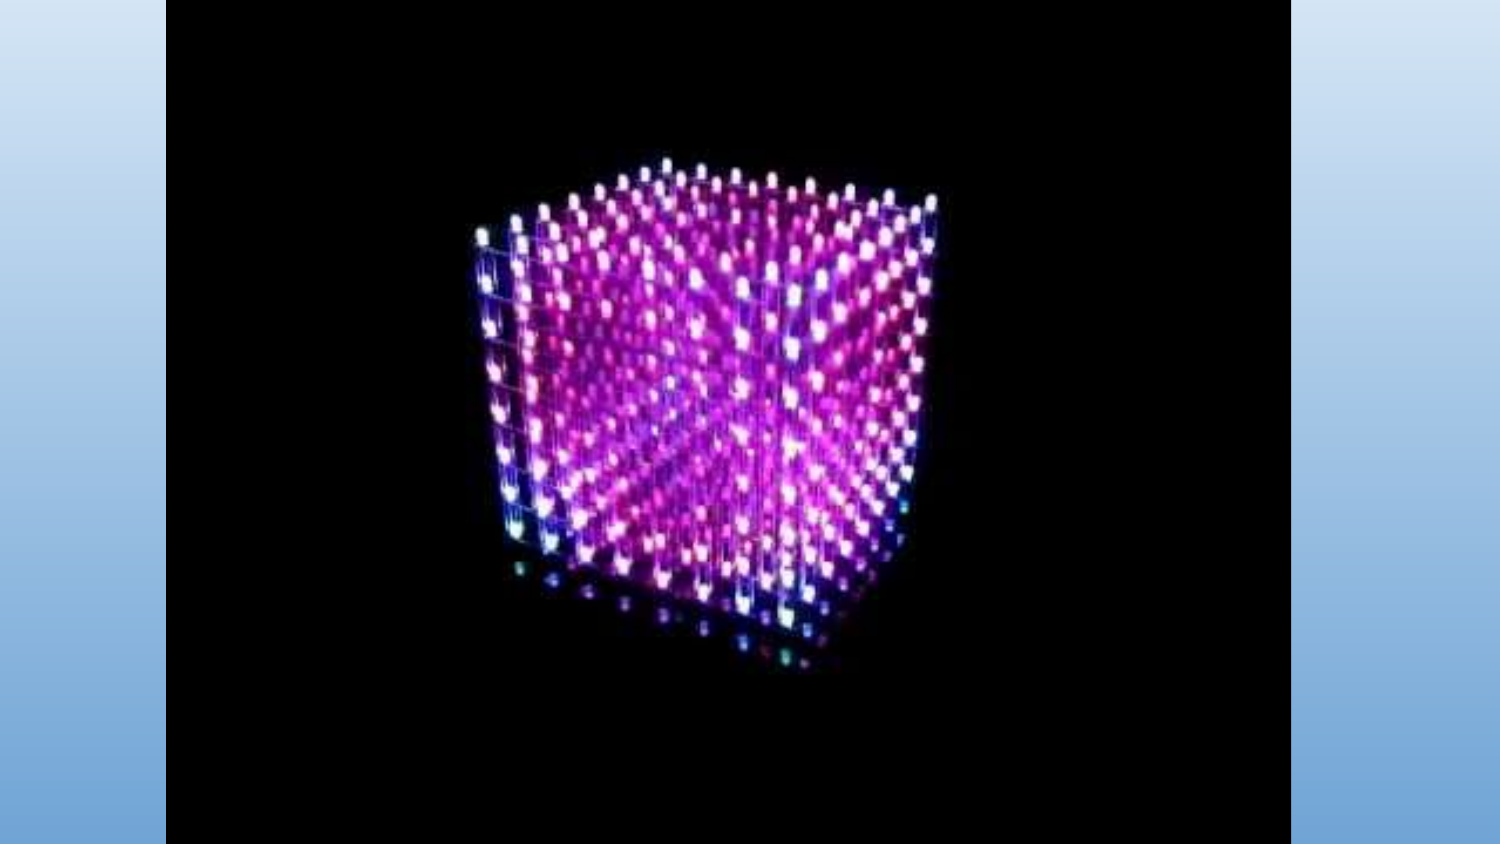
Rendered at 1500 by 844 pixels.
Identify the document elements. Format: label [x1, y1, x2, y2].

text_box [166, 0, 1292, 844]
